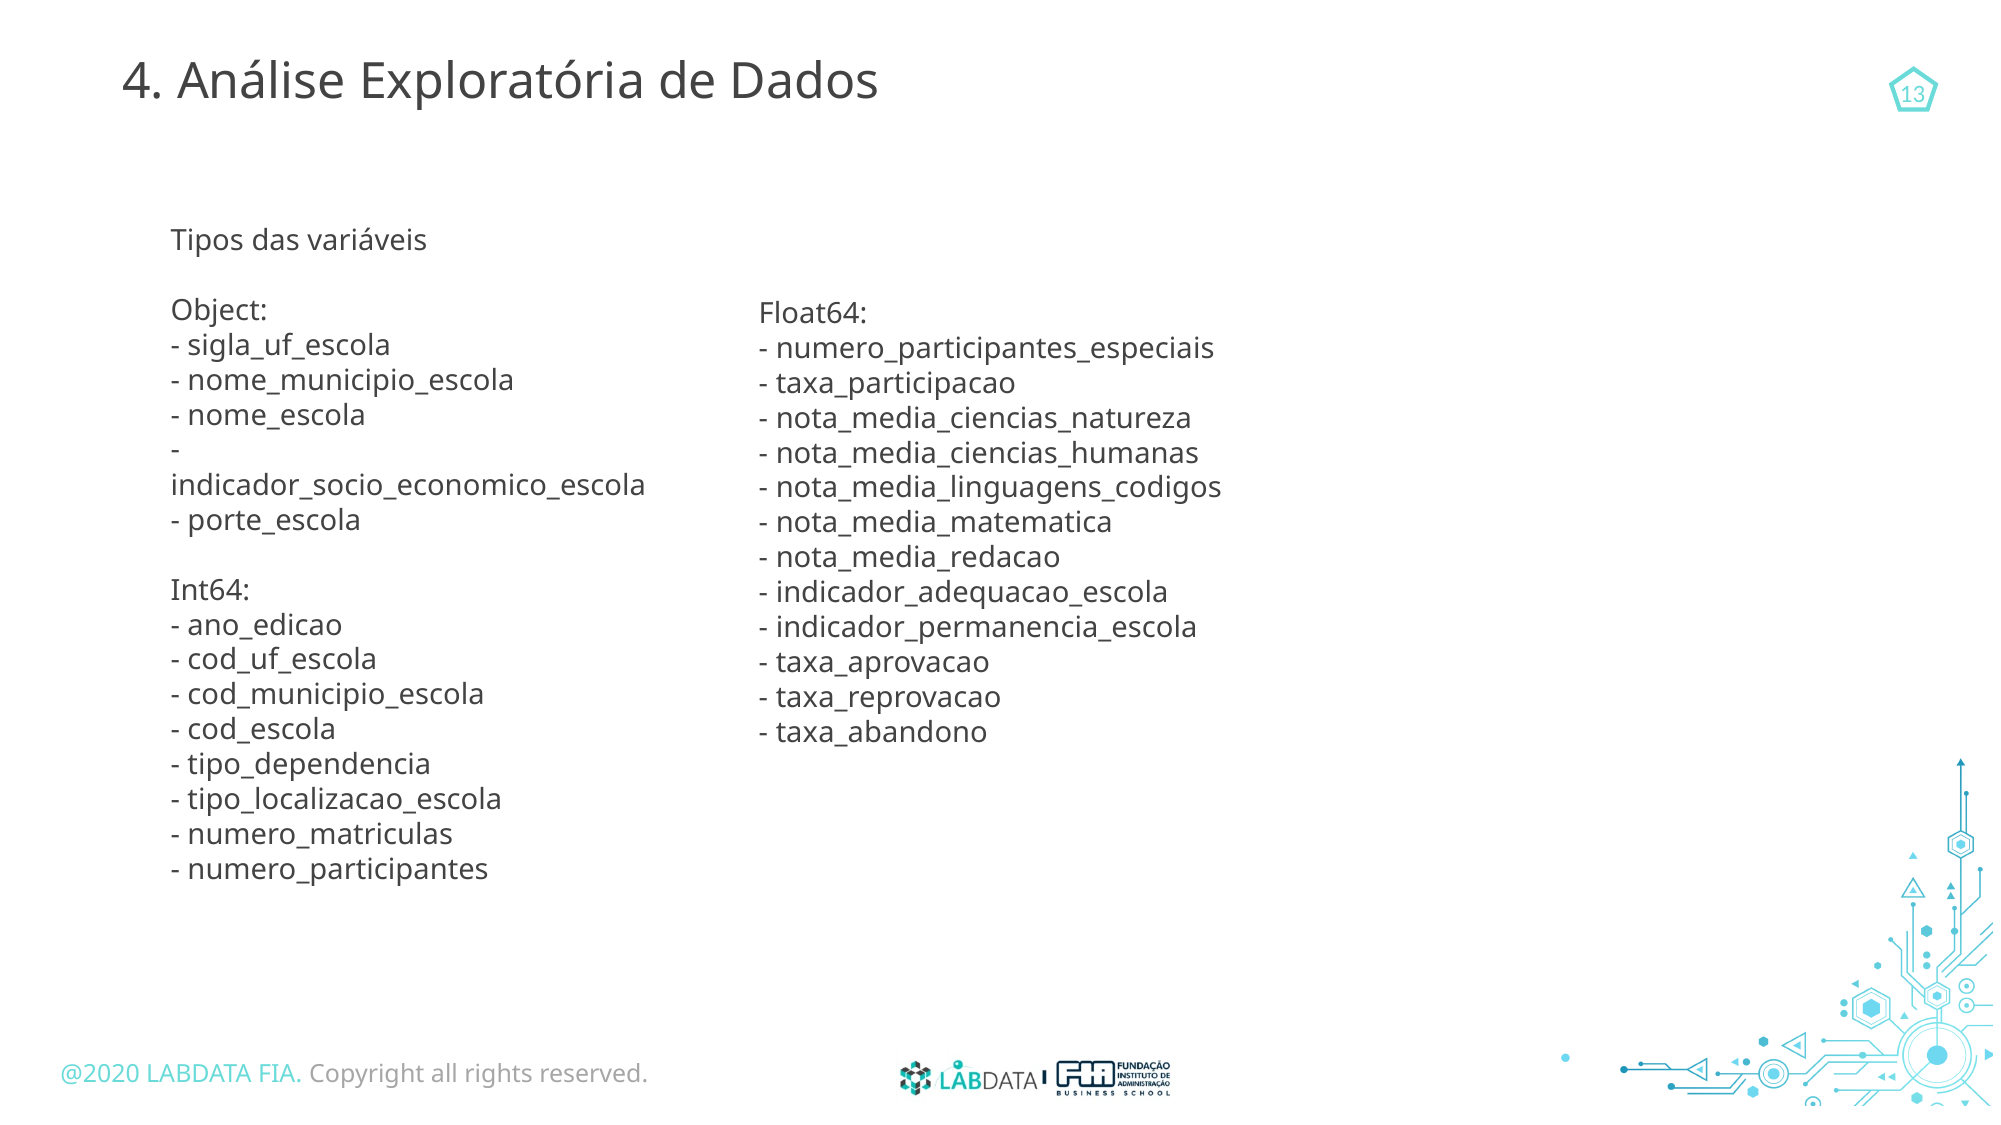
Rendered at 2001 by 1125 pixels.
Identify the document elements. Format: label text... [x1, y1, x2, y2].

text_box @2020 LABDATA FIA. Copyright all rights reserved. [45, 1042, 721, 1103]
text_box [1888, 66, 1939, 112]
picture [1561, 758, 1993, 1106]
text_box Float64: - numero_participantes_especiais - taxa_participacao - nota_media_ciencias_natureza - nota_media_ciencias_humanas - nota_media_linguagens_codigos - nota_media_matematica - nota_media_redacao - indicador_adequacao_escola - indicador_permanencia_escola - taxa_aprovacao - taxa_reprovacao - taxa_abandono [744, 286, 1583, 756]
text_box Tipos das variáveis Object: - sigla_uf_escola - nome_municipio_escola - nome_escola - indicador_socio_economico_escola - porte_escola Int64: - ano_edicao - cod_uf_escola - cod_municipio_escola - cod_escola - tipo_dependencia - tipo_localizacao_escola - numero_matriculas - numero_participantes [155, 213, 674, 893]
text_box 4. Análise Exploratória de Dados [55, 33, 1142, 151]
text_box 13 [1873, 62, 1941, 122]
picture [896, 1048, 1176, 1103]
